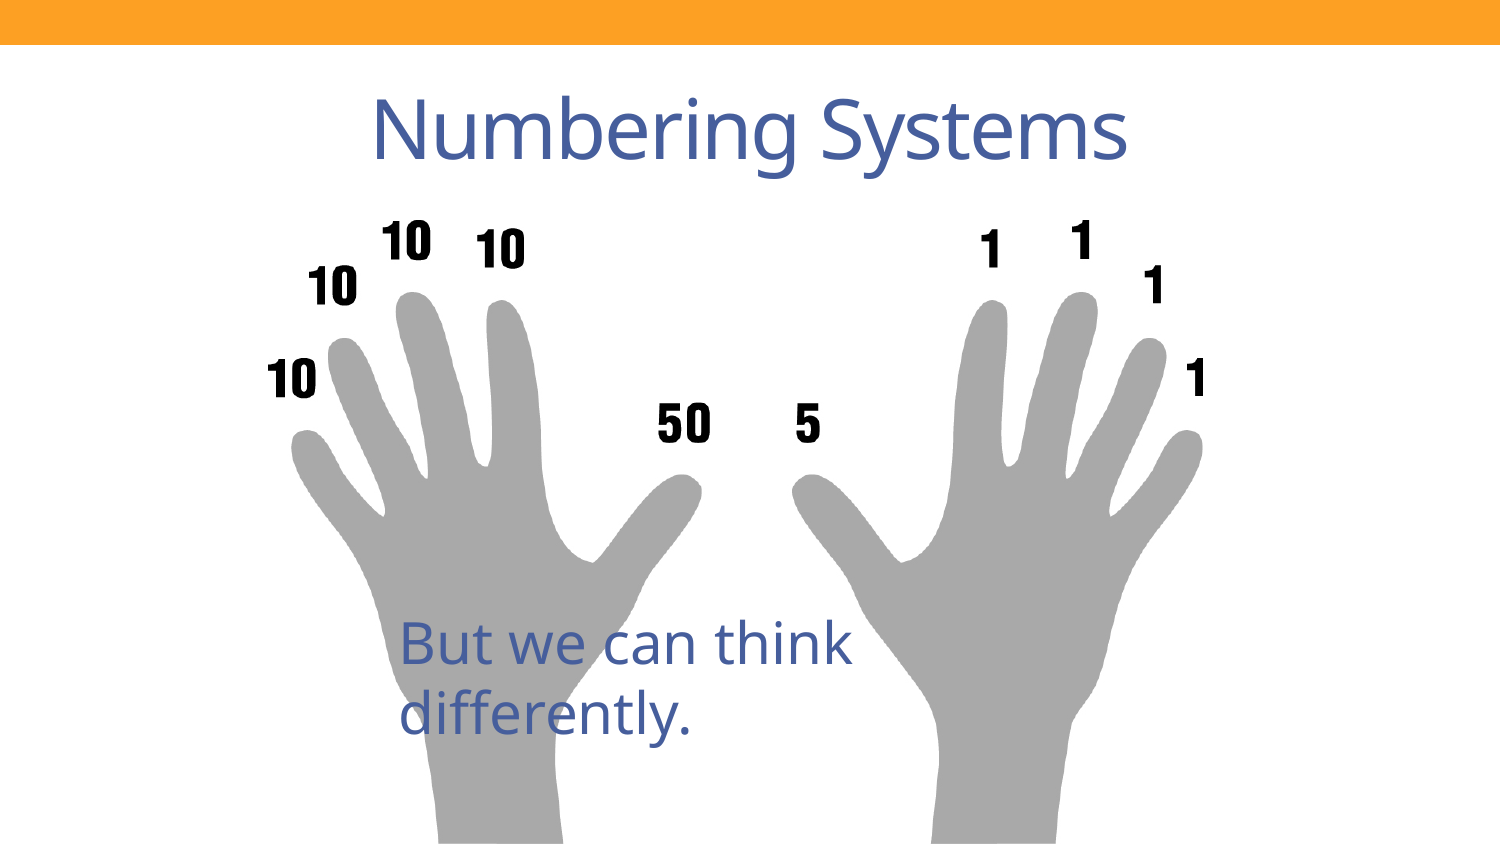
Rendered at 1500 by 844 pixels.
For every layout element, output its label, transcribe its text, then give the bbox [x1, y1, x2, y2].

picture [267, 220, 1204, 844]
title Numbering Systems [75, 65, 1425, 188]
